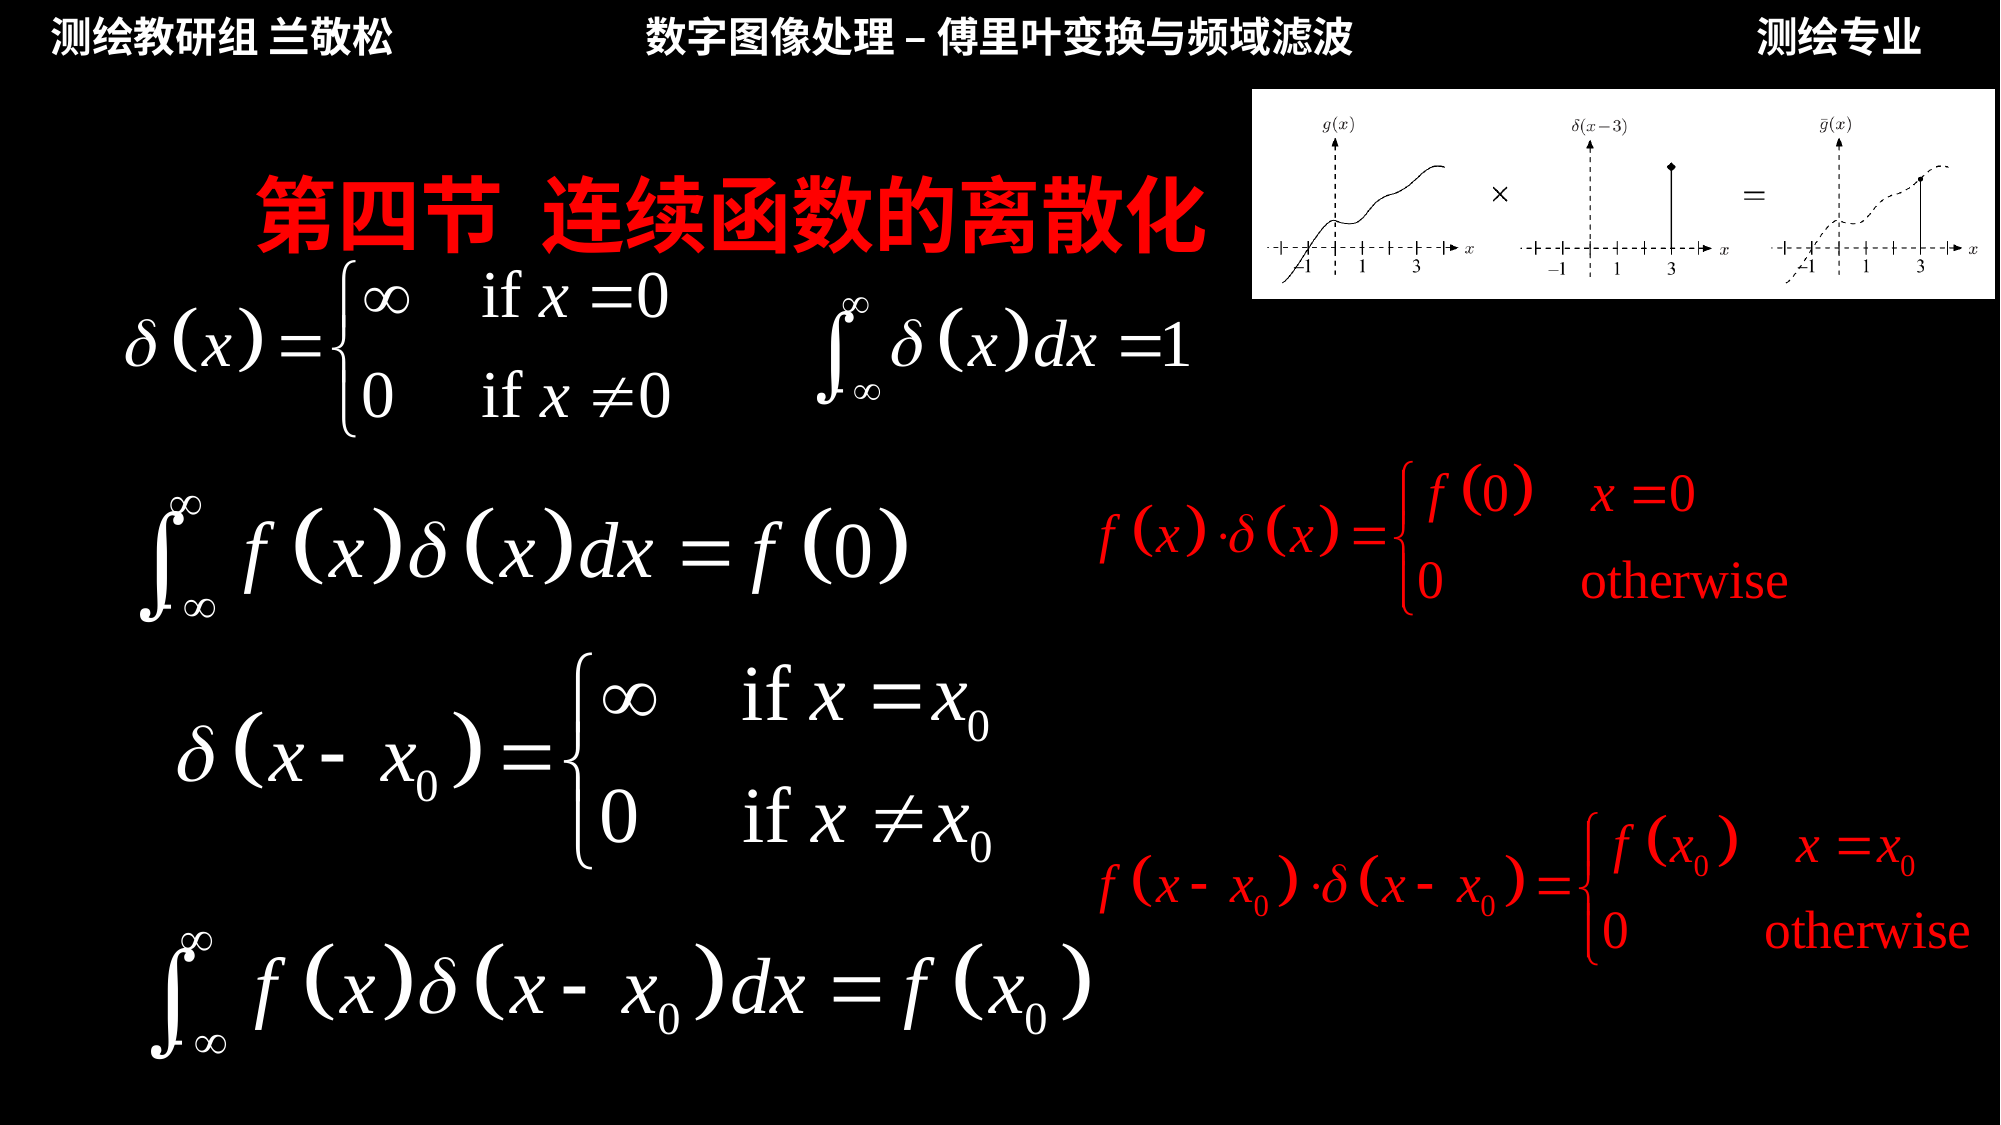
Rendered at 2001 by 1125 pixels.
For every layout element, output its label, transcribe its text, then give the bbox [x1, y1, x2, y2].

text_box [114, 249, 1202, 450]
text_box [114, 464, 919, 637]
picture [1252, 89, 1995, 299]
text_box 数字图像处理 – 傅里叶变换与频域滤波 [630, 3, 1370, 69]
text_box 第四节 连续函数的离散化 [239, 155, 1223, 271]
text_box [1081, 448, 1982, 979]
text_box 测绘教研组 兰敬松 [35, 3, 409, 69]
text_box 测绘专业 [1741, 3, 1939, 69]
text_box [164, 635, 1050, 888]
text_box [125, 900, 1097, 1074]
